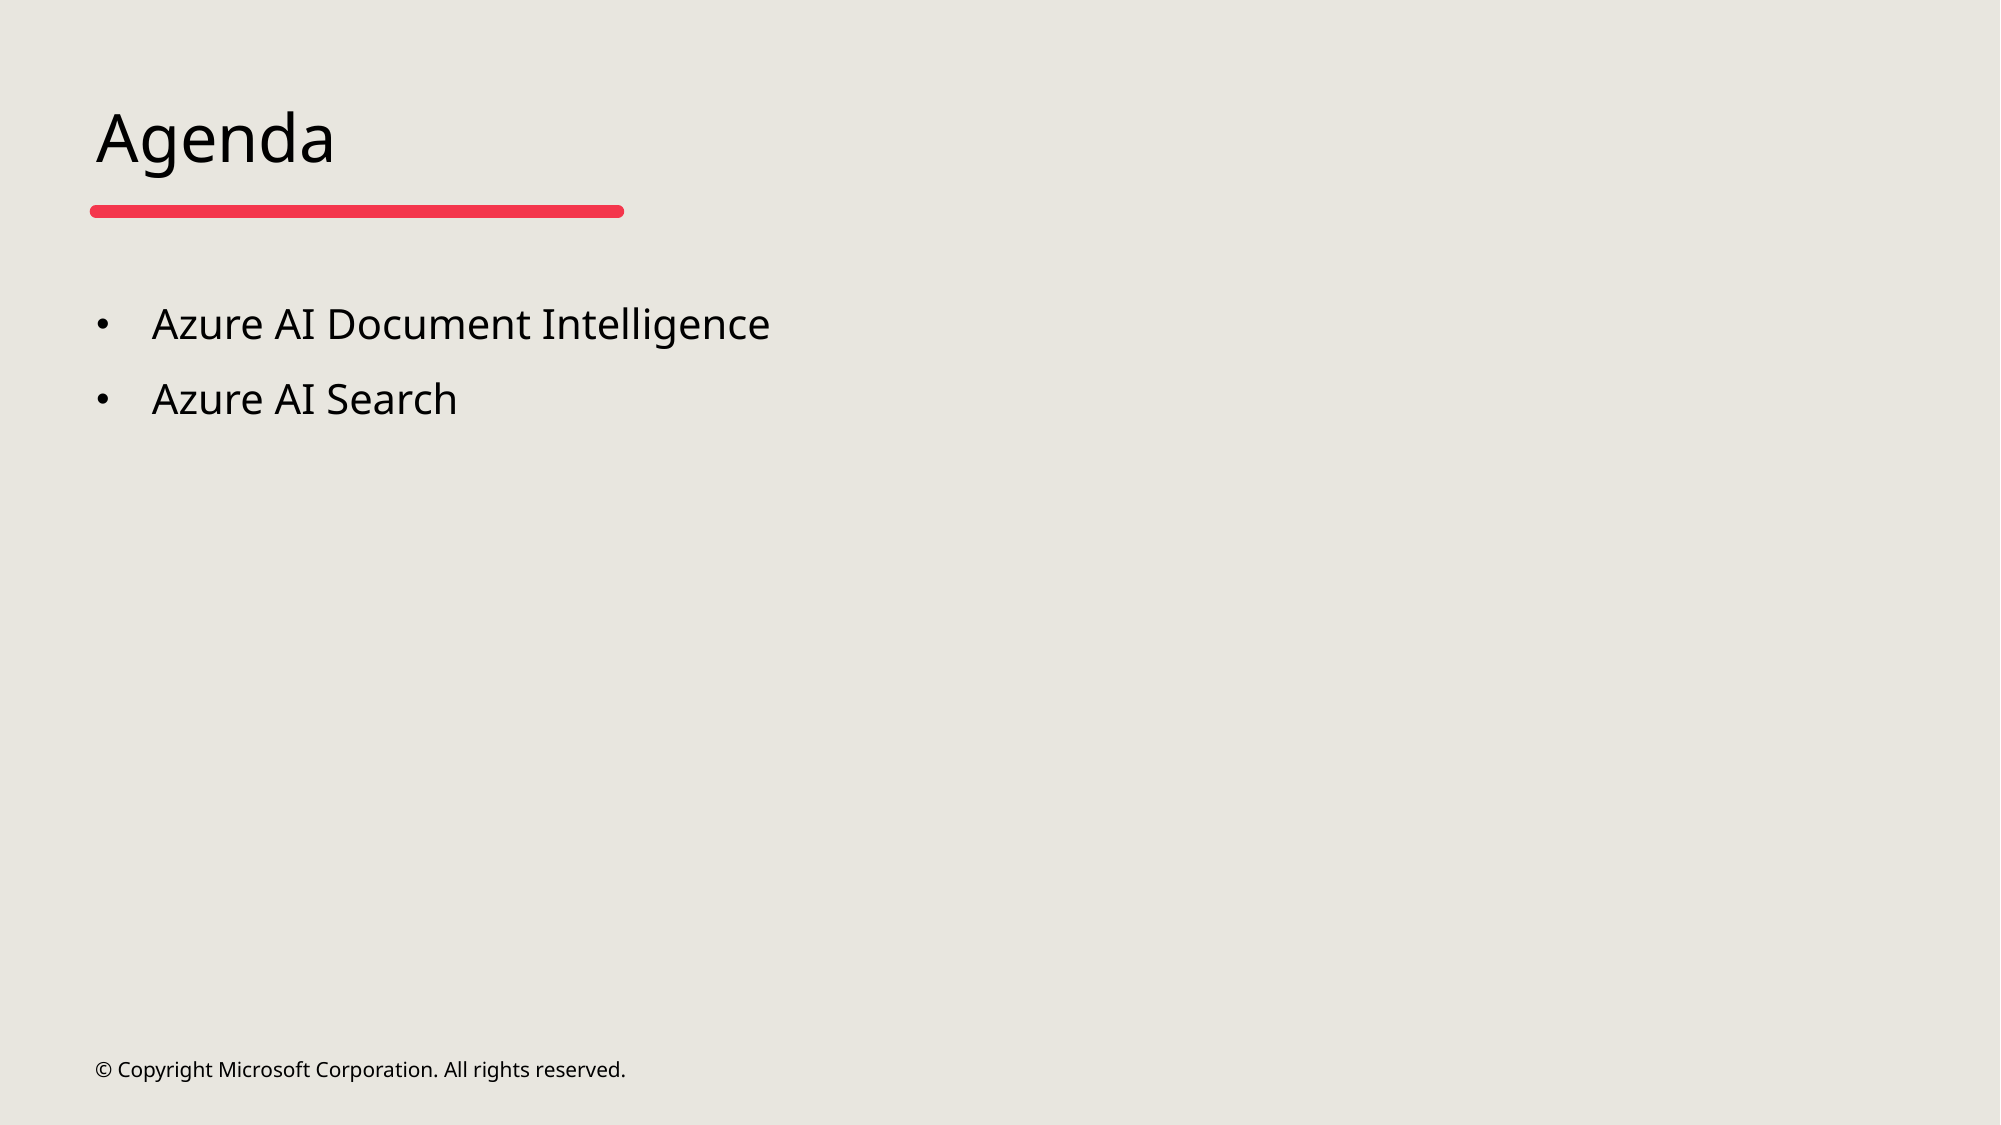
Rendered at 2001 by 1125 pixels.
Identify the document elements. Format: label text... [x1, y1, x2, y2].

title Agenda [96, 96, 1441, 177]
list Azure AI Document Intelligence Azure AI Search [96, 298, 1264, 936]
